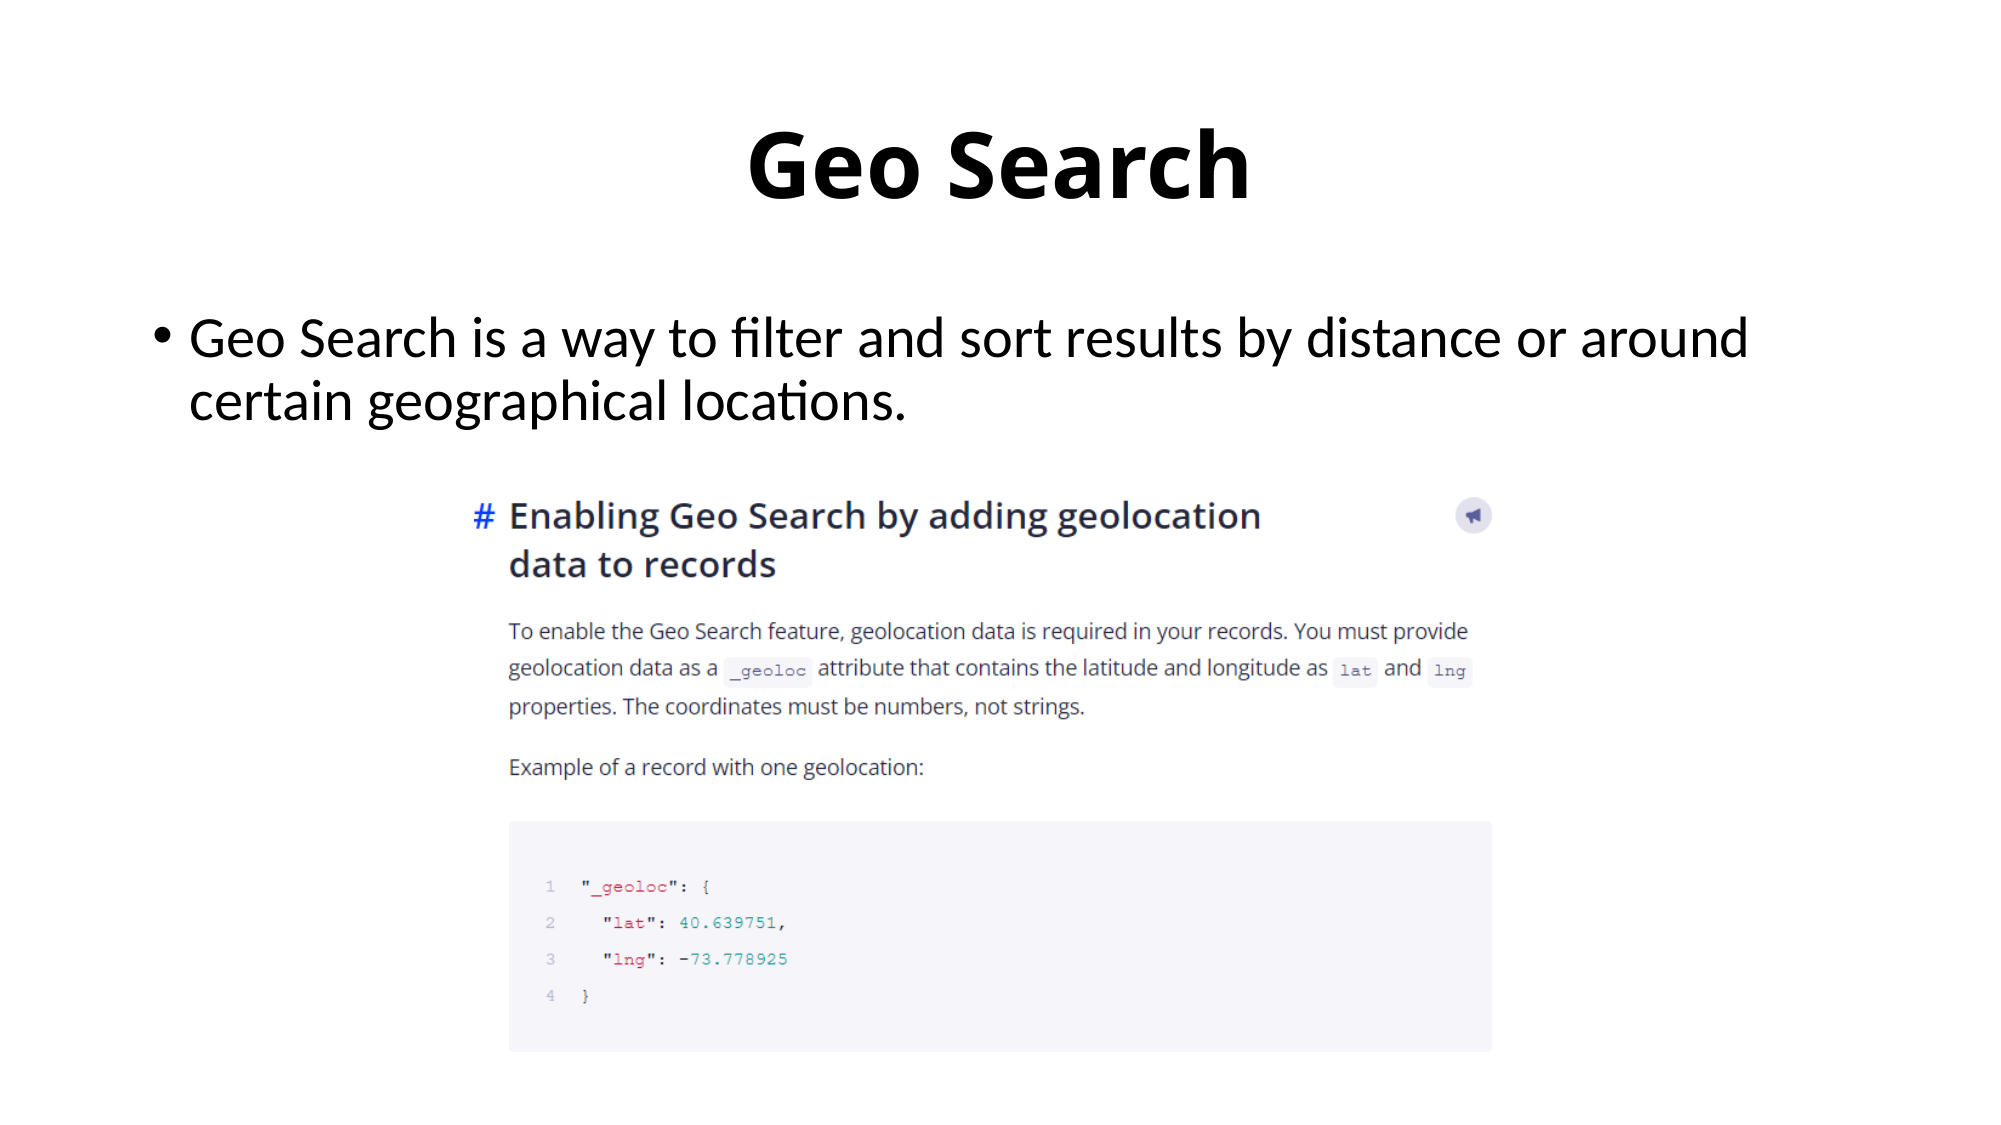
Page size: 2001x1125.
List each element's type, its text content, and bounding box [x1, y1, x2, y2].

picture [474, 479, 1526, 1052]
list Geo Search is a way to filter and sort results by distance or around certain geographical locations. [137, 299, 1863, 1014]
title Geo Search [137, 59, 1863, 278]
